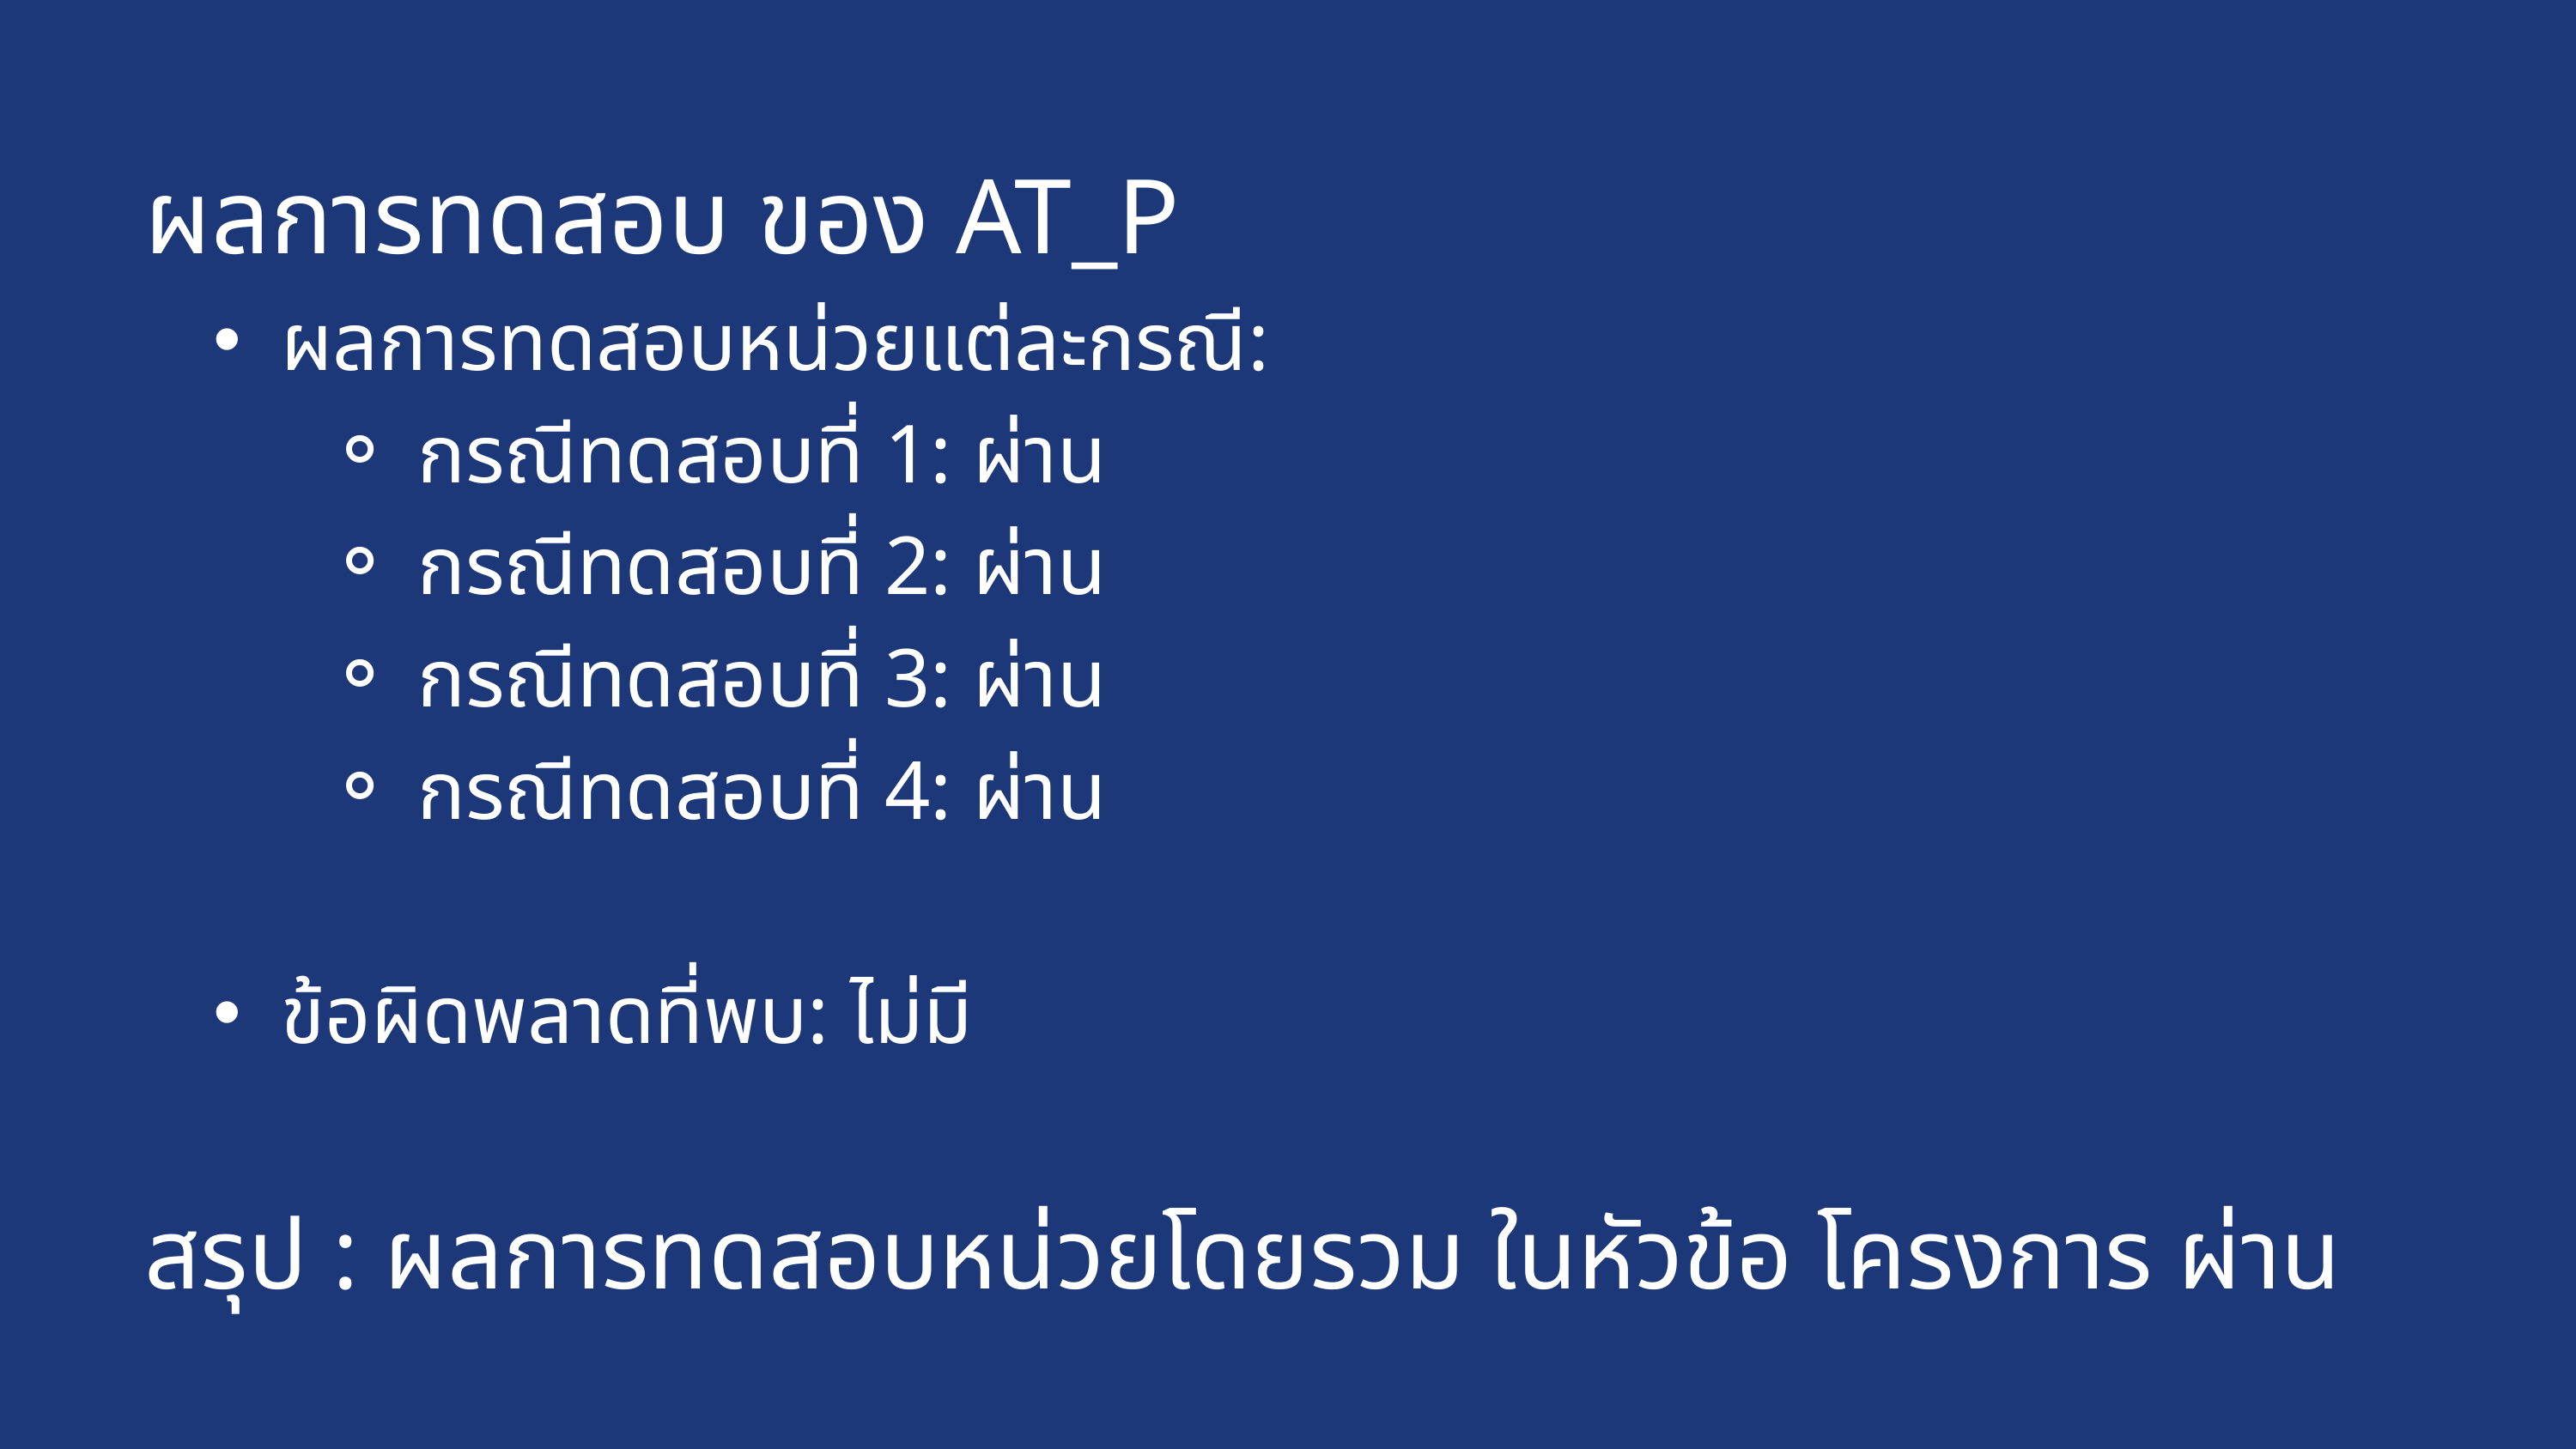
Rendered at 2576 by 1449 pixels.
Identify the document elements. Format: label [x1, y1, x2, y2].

text_box [0, 0, 2576, 1449]
